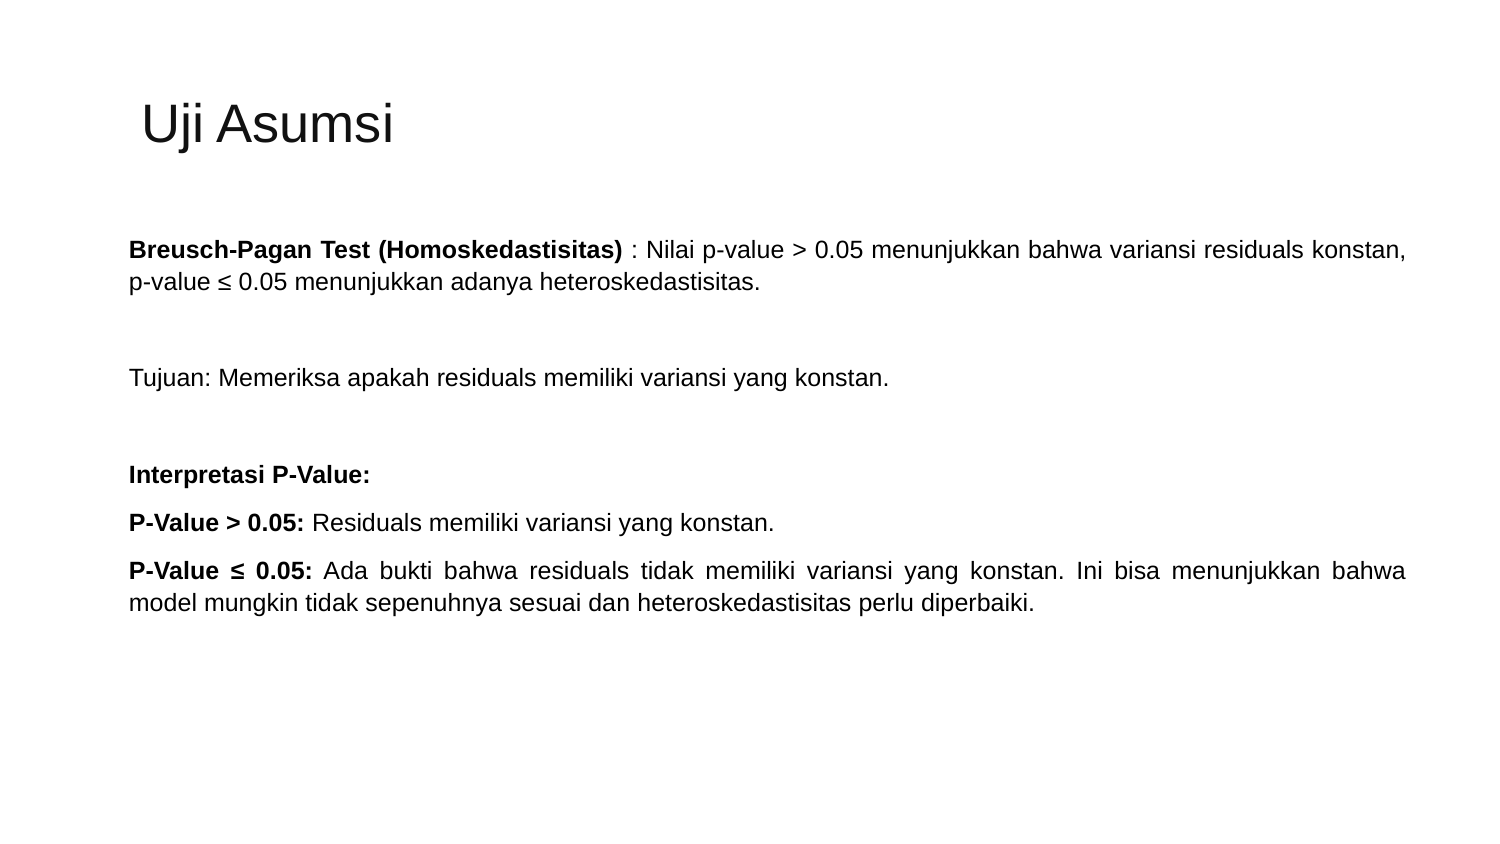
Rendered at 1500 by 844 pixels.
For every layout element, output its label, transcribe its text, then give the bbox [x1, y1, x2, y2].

title Uji Asumsi [126, 72, 1500, 167]
list Breusch-Pagan Test (Homoskedastisitas) : Nilai p-value > 0.05 menunjukkan bahwa variansi residuals konstan, p-value ≤ 0.05 menunjukkan adanya heteroskedastisitas. Tujuan: Memeriksa apakah residuals memiliki variansi yang konstan. Interpretasi P-Value: P-Value > 0.05: Residuals memiliki variansi yang konstan. P-Value ≤ 0.05: Ada bukti bahwa residuals tidak memiliki variansi yang konstan. Ini bisa menunjukkan bahwa model mungkin tidak sepenuhnya sesuai dan heteroskedastisitas perlu diperbaiki. [113, 216, 1424, 756]
